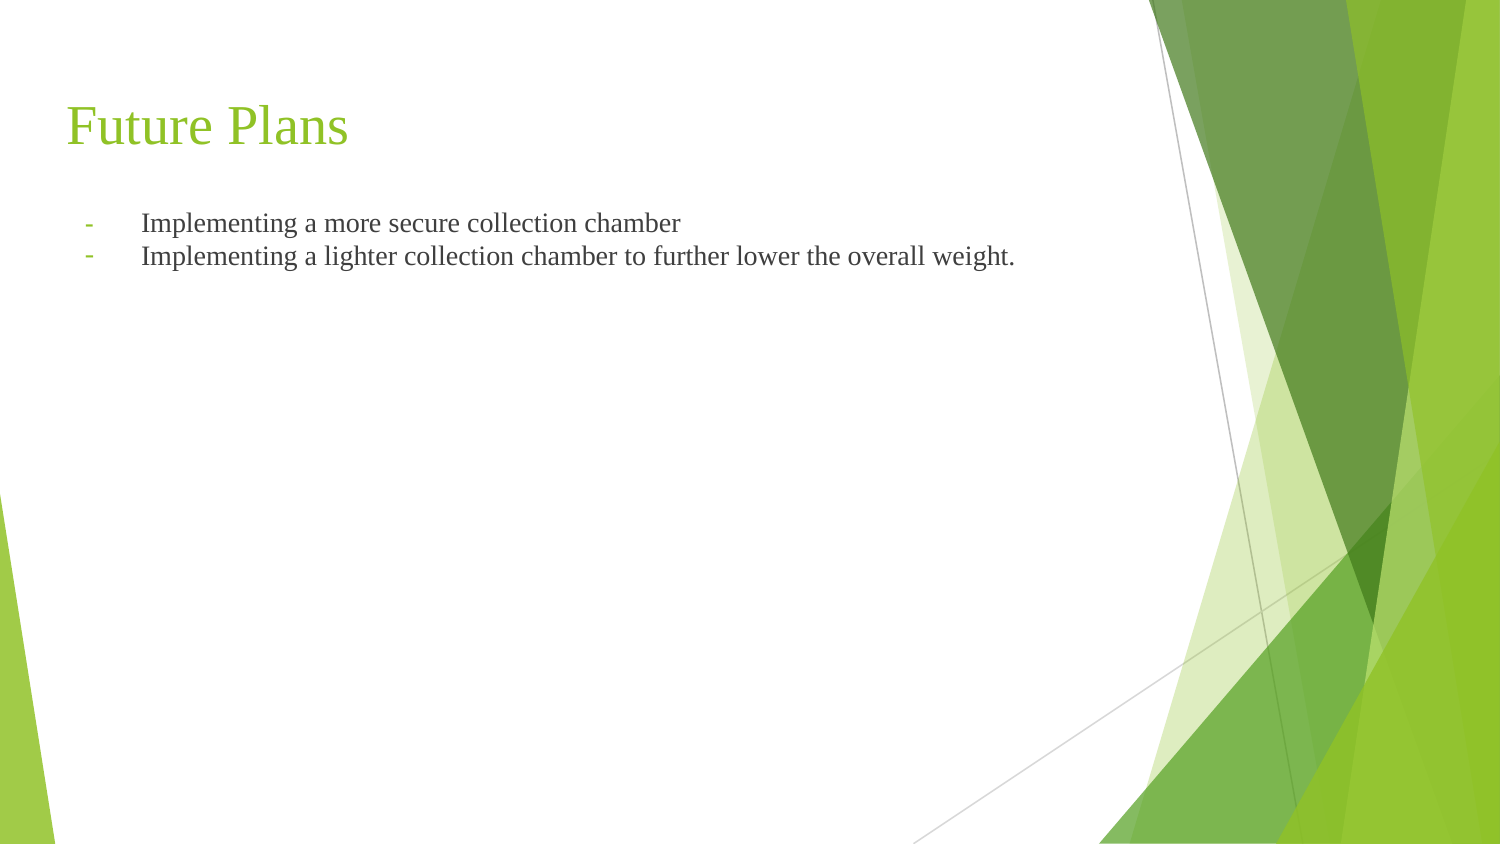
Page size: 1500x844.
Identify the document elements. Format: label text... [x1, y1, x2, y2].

title Future Plans [51, 72, 1449, 167]
list Implementing a more secure collection chamber Implementing a lighter collection chamber to further lower the overall weight. [51, 189, 1276, 395]
